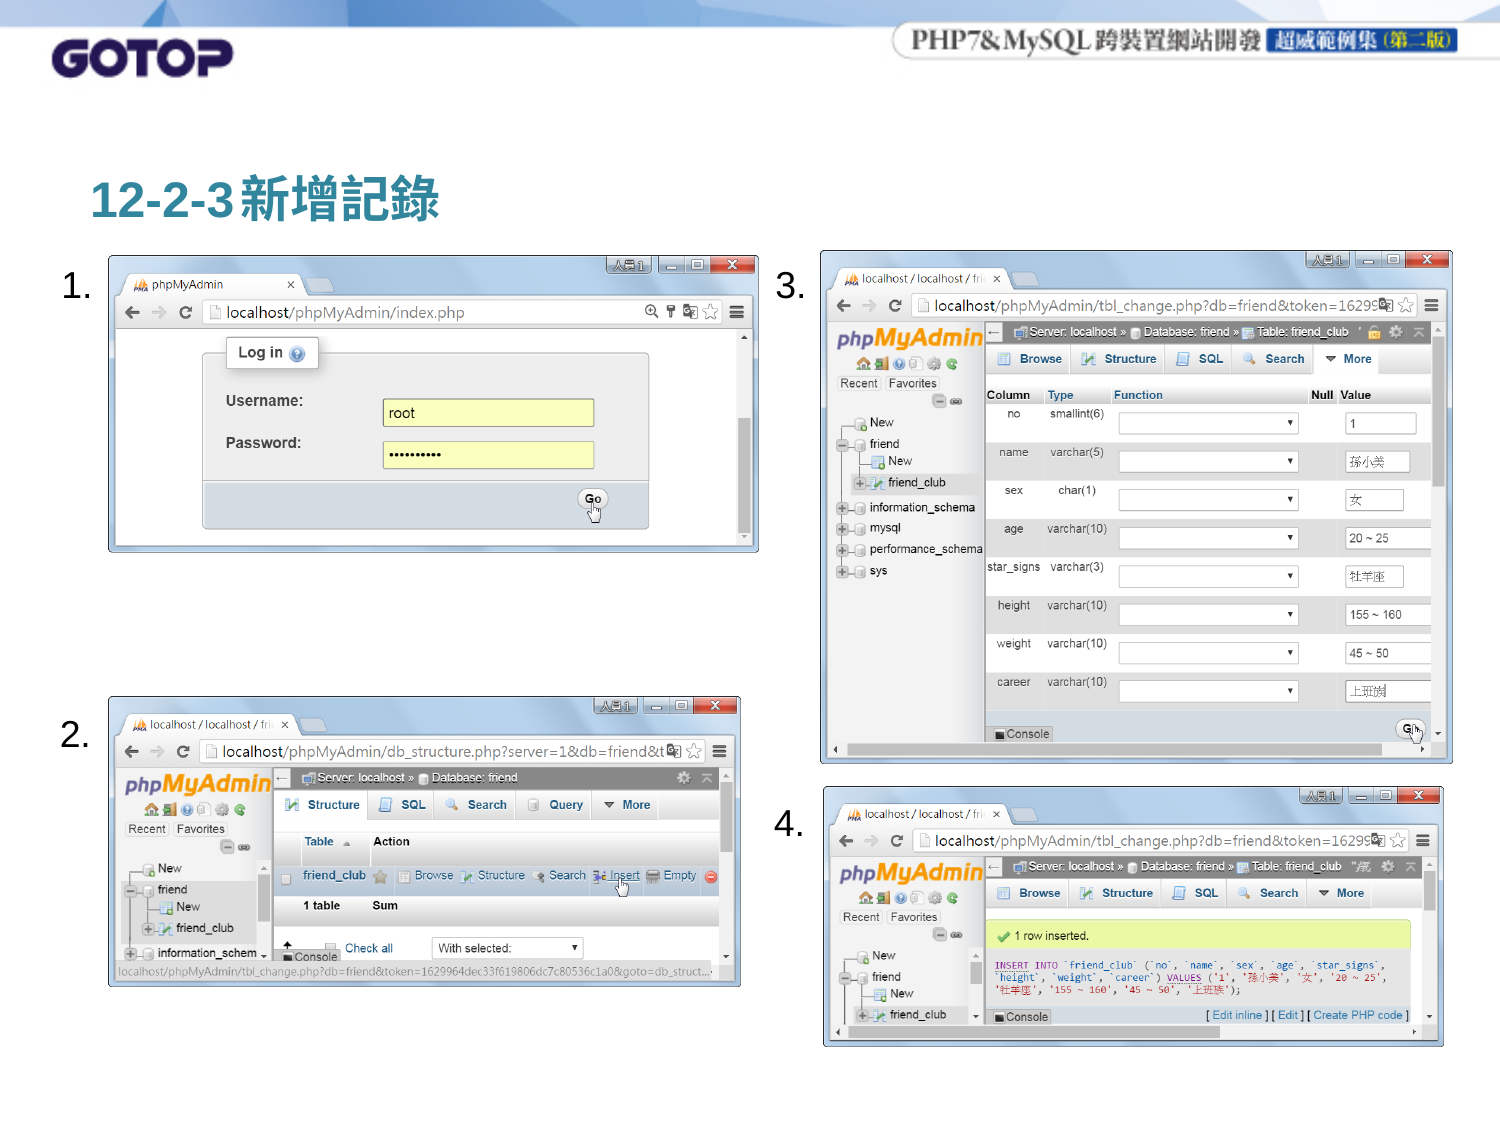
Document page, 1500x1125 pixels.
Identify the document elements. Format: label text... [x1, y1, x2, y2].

picture [0, 0, 1500, 1125]
text_box 1. [46, 253, 109, 314]
text_box 4. [759, 792, 818, 852]
title 12-2-3 新增記錄 [74, 136, 1426, 255]
text_box 3. [760, 253, 816, 314]
text_box 2. [45, 702, 103, 763]
